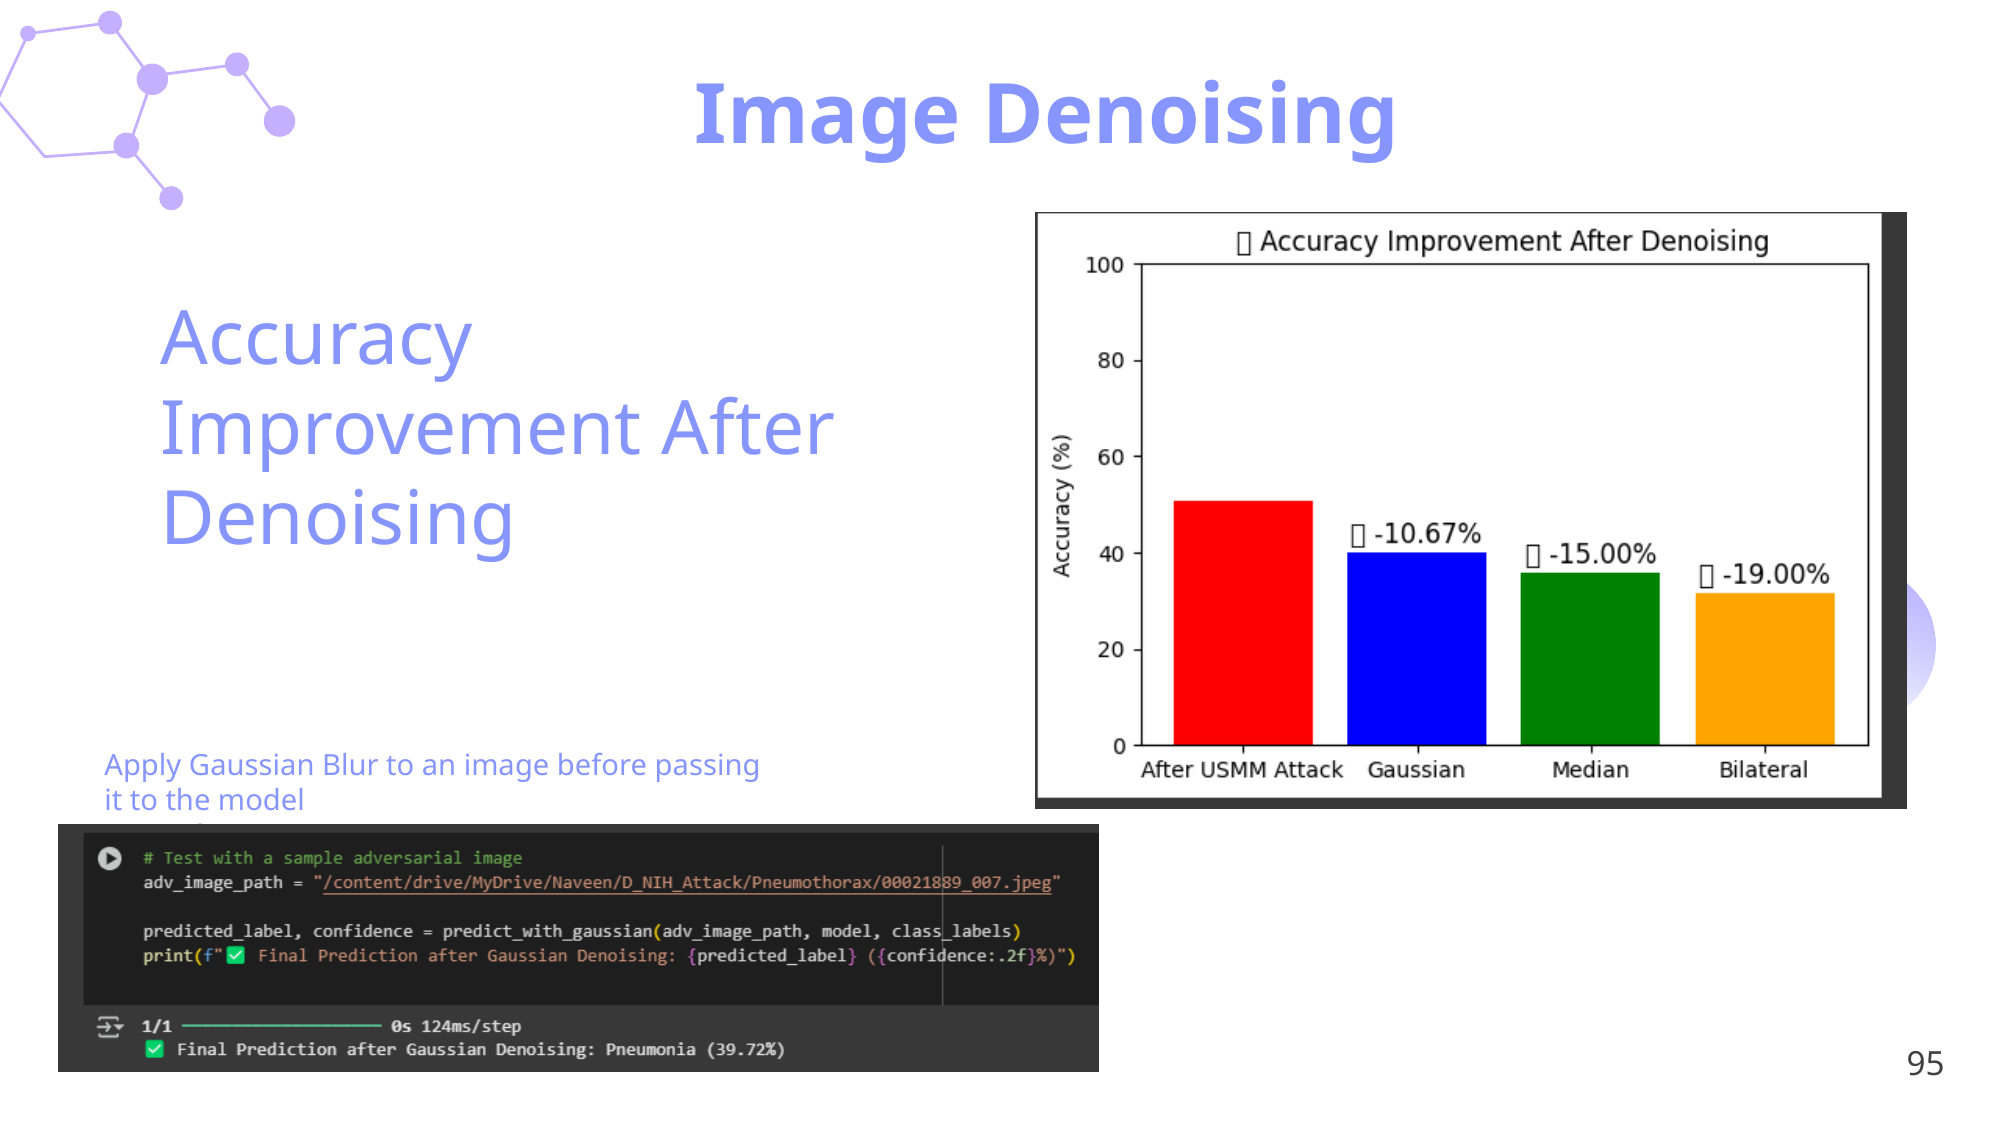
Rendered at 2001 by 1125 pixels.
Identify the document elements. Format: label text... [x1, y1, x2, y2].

text_box Apply Gaussian Blur to an image before passing it to the model [89, 739, 798, 824]
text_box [0, 5, 295, 216]
text_box [1907, 582, 1936, 706]
picture [1035, 212, 1907, 810]
text_box Accuracy Improvement After Denoising [145, 281, 855, 732]
picture [58, 824, 1099, 1072]
text_box Image Denoising [623, 53, 1471, 169]
